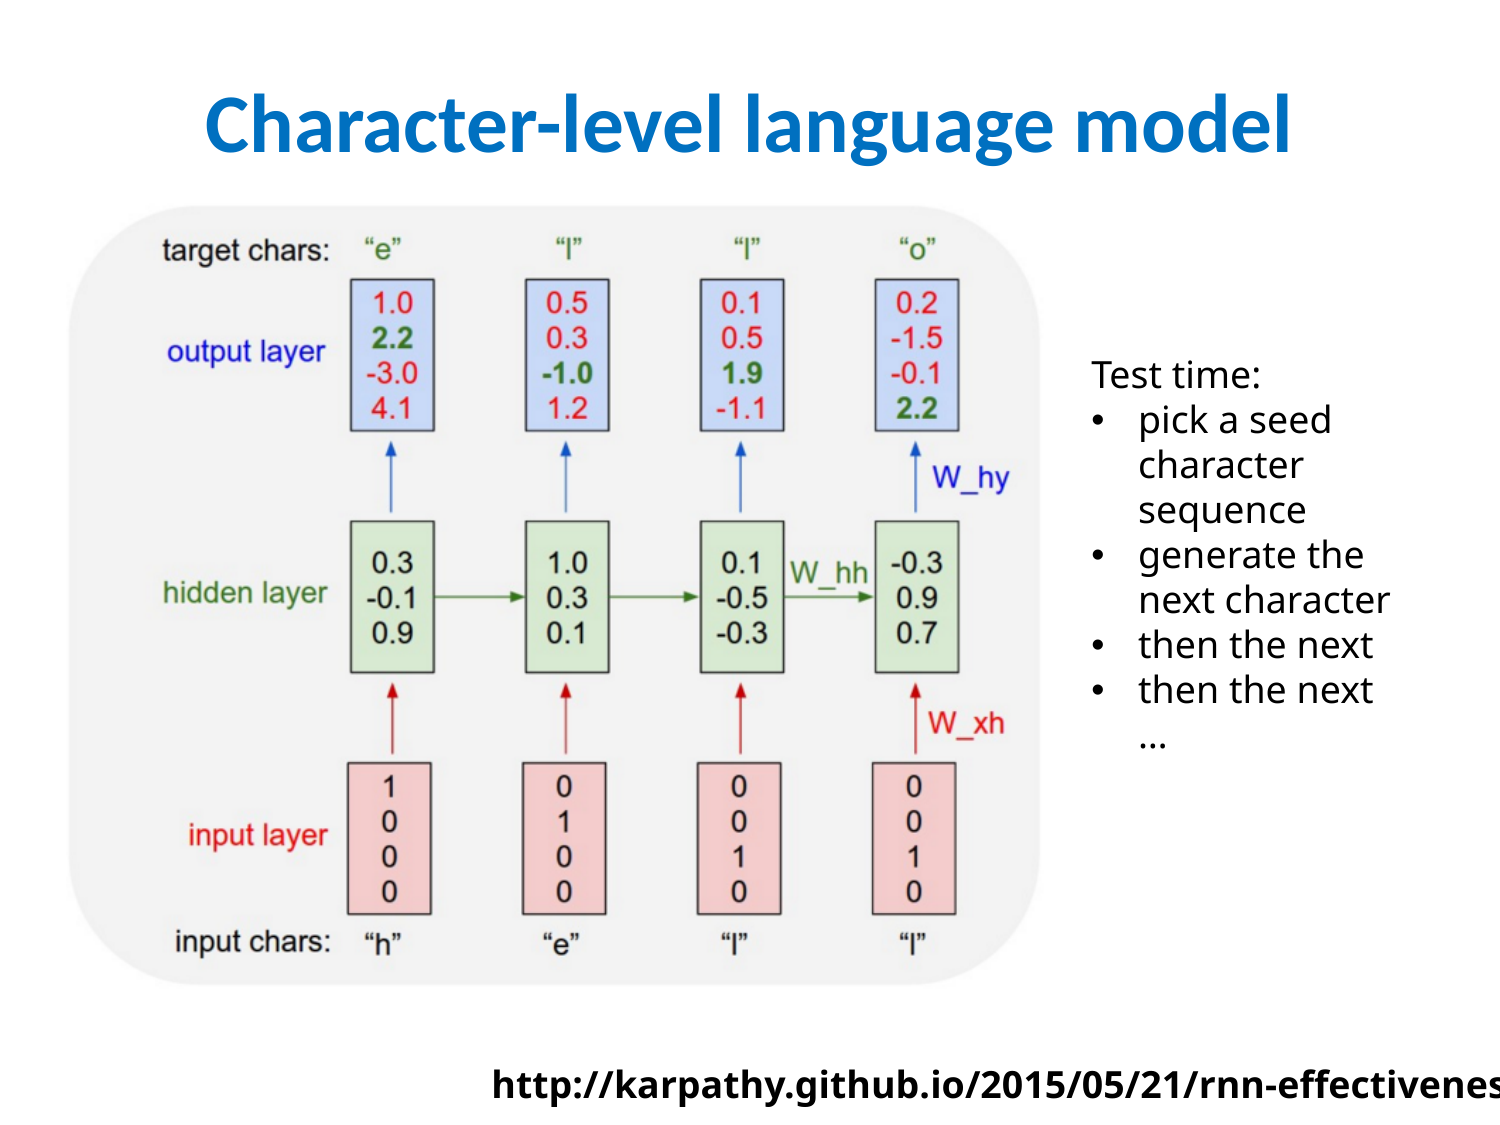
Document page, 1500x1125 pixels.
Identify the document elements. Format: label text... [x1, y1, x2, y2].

picture [27, 193, 1077, 1009]
text_box http://karpathy.github.io/2015/05/21/rnn-effectiveness/ [476, 1053, 1500, 1114]
title Character-level language model [75, 45, 1425, 194]
text_box Test time: pick a seed character sequence generate the next character then the next then the next … [1080, 344, 1425, 764]
